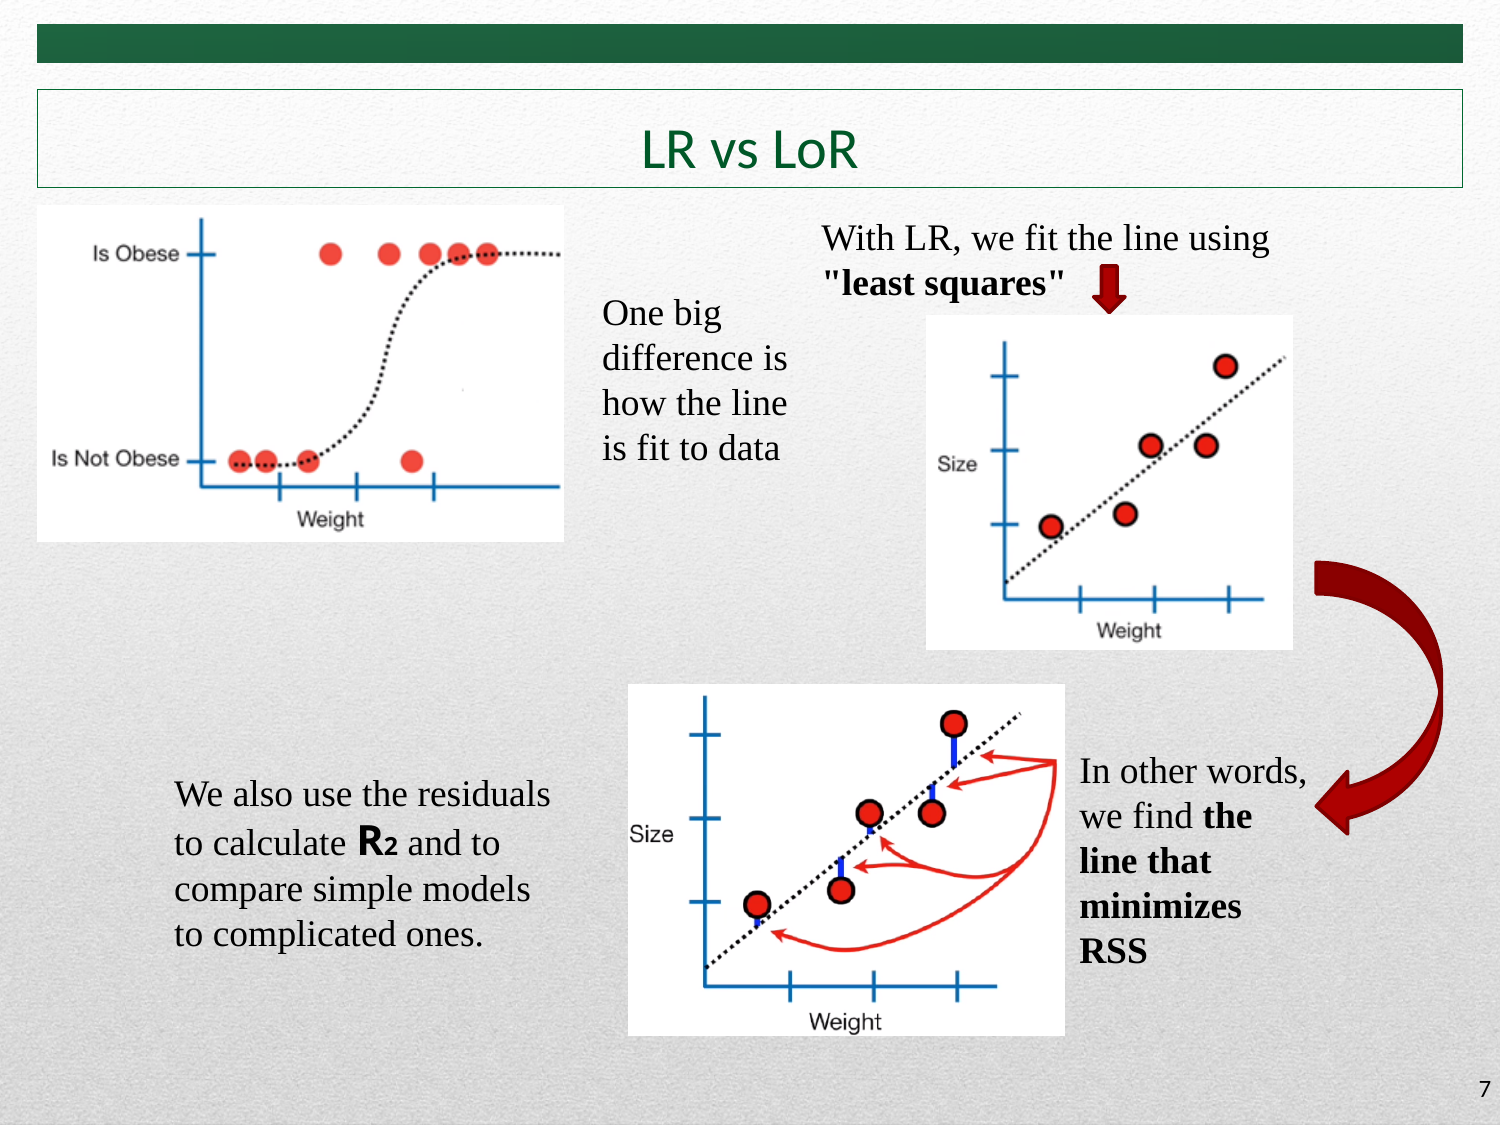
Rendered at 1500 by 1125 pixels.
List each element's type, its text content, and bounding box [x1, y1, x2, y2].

picture [36, 204, 565, 543]
title LR vs LoR [37, 89, 1463, 188]
text_box One big difference is how the line is fit to data [587, 280, 813, 476]
text_box [1314, 560, 1444, 836]
text_box In other words, we find the line that minimizes RSS [1071, 738, 1327, 979]
picture [925, 314, 1293, 651]
picture [628, 683, 1066, 1037]
text_box With LR, we fit the line using "least squares" [806, 205, 1463, 311]
slide_number 7 [1381, 1065, 1500, 1125]
text_box We also use the residuals to calculate R2 and to compare simple models to complicated ones. [159, 761, 575, 962]
text_box [1091, 264, 1127, 314]
picture [37, 24, 1463, 63]
